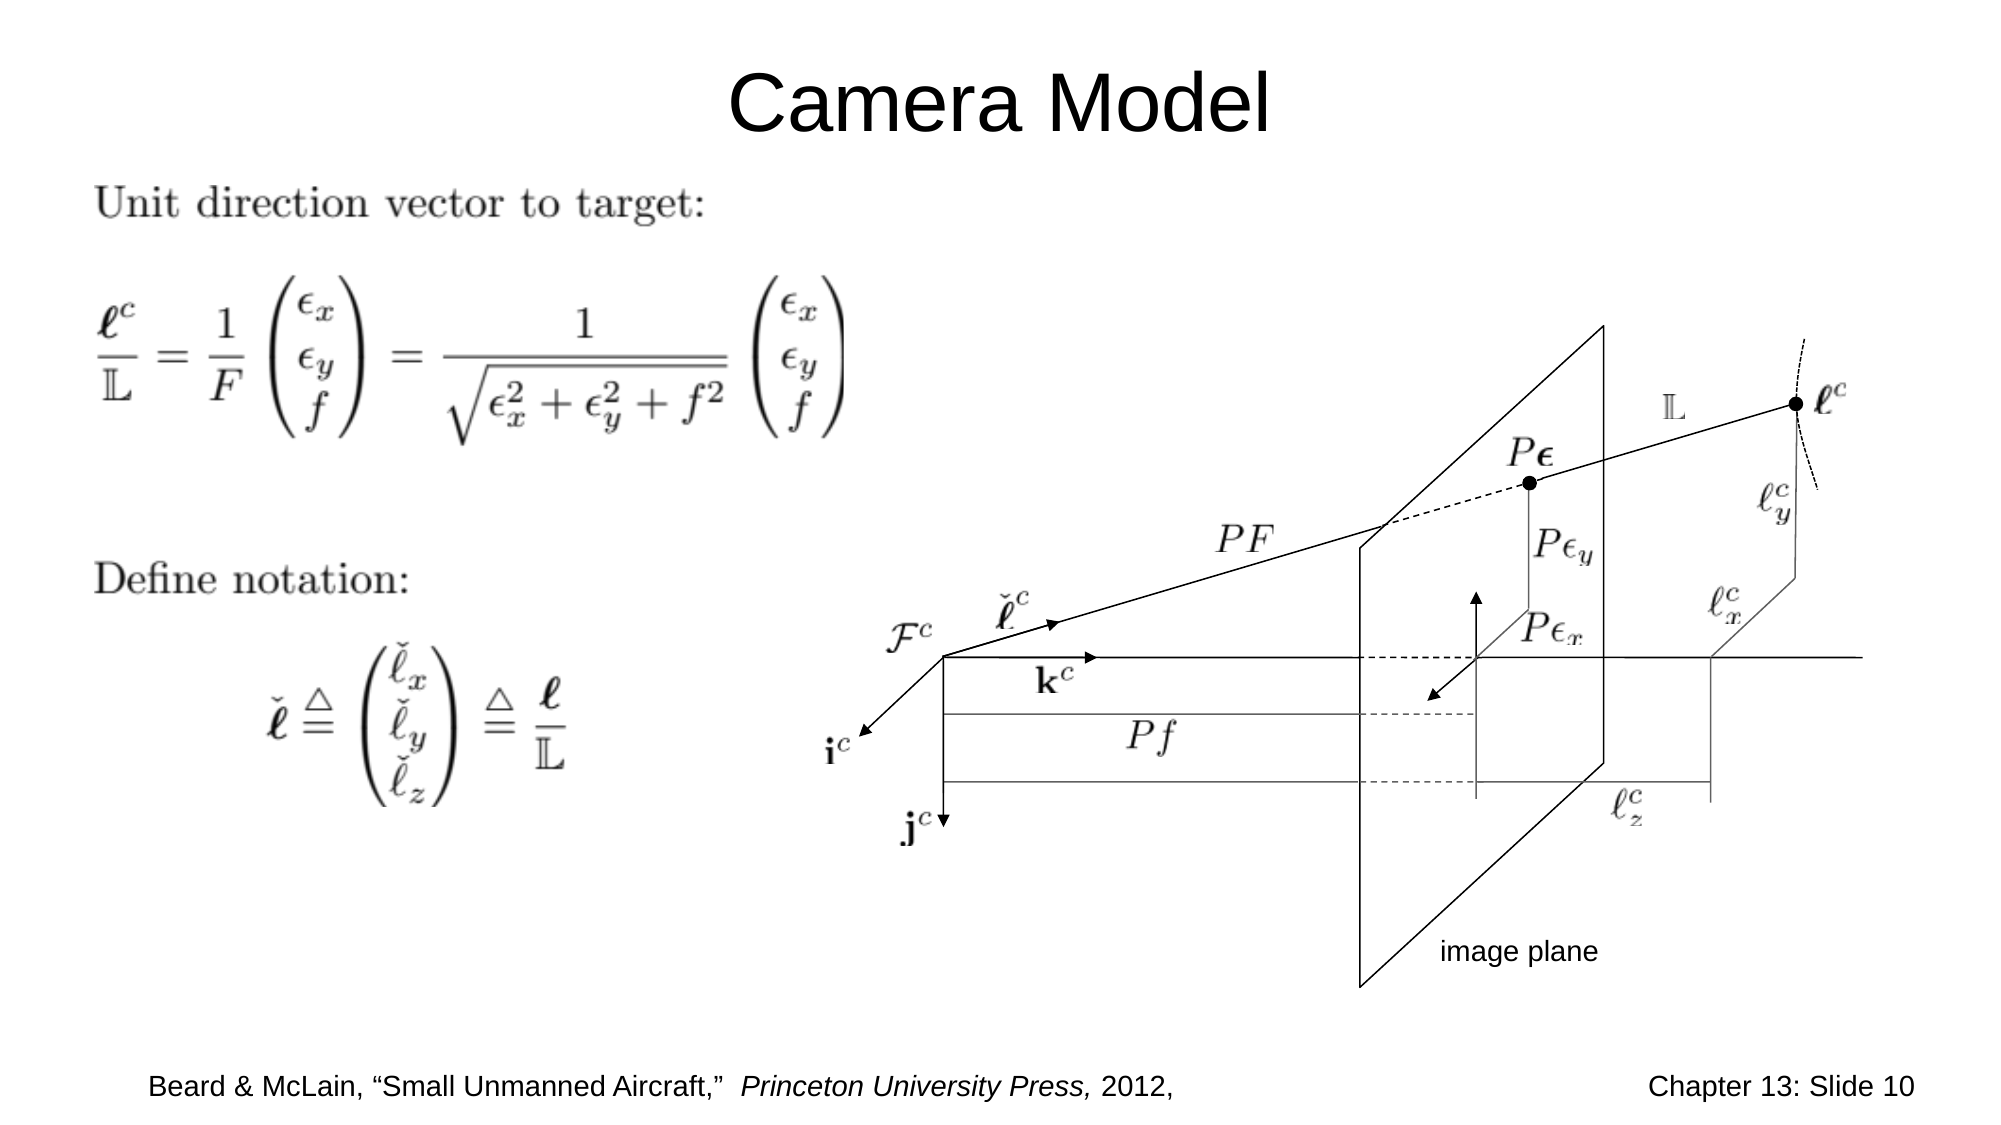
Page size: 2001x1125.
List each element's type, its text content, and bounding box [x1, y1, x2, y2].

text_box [823, 325, 1863, 988]
title Camera Model [99, 36, 1901, 161]
picture [93, 184, 844, 808]
